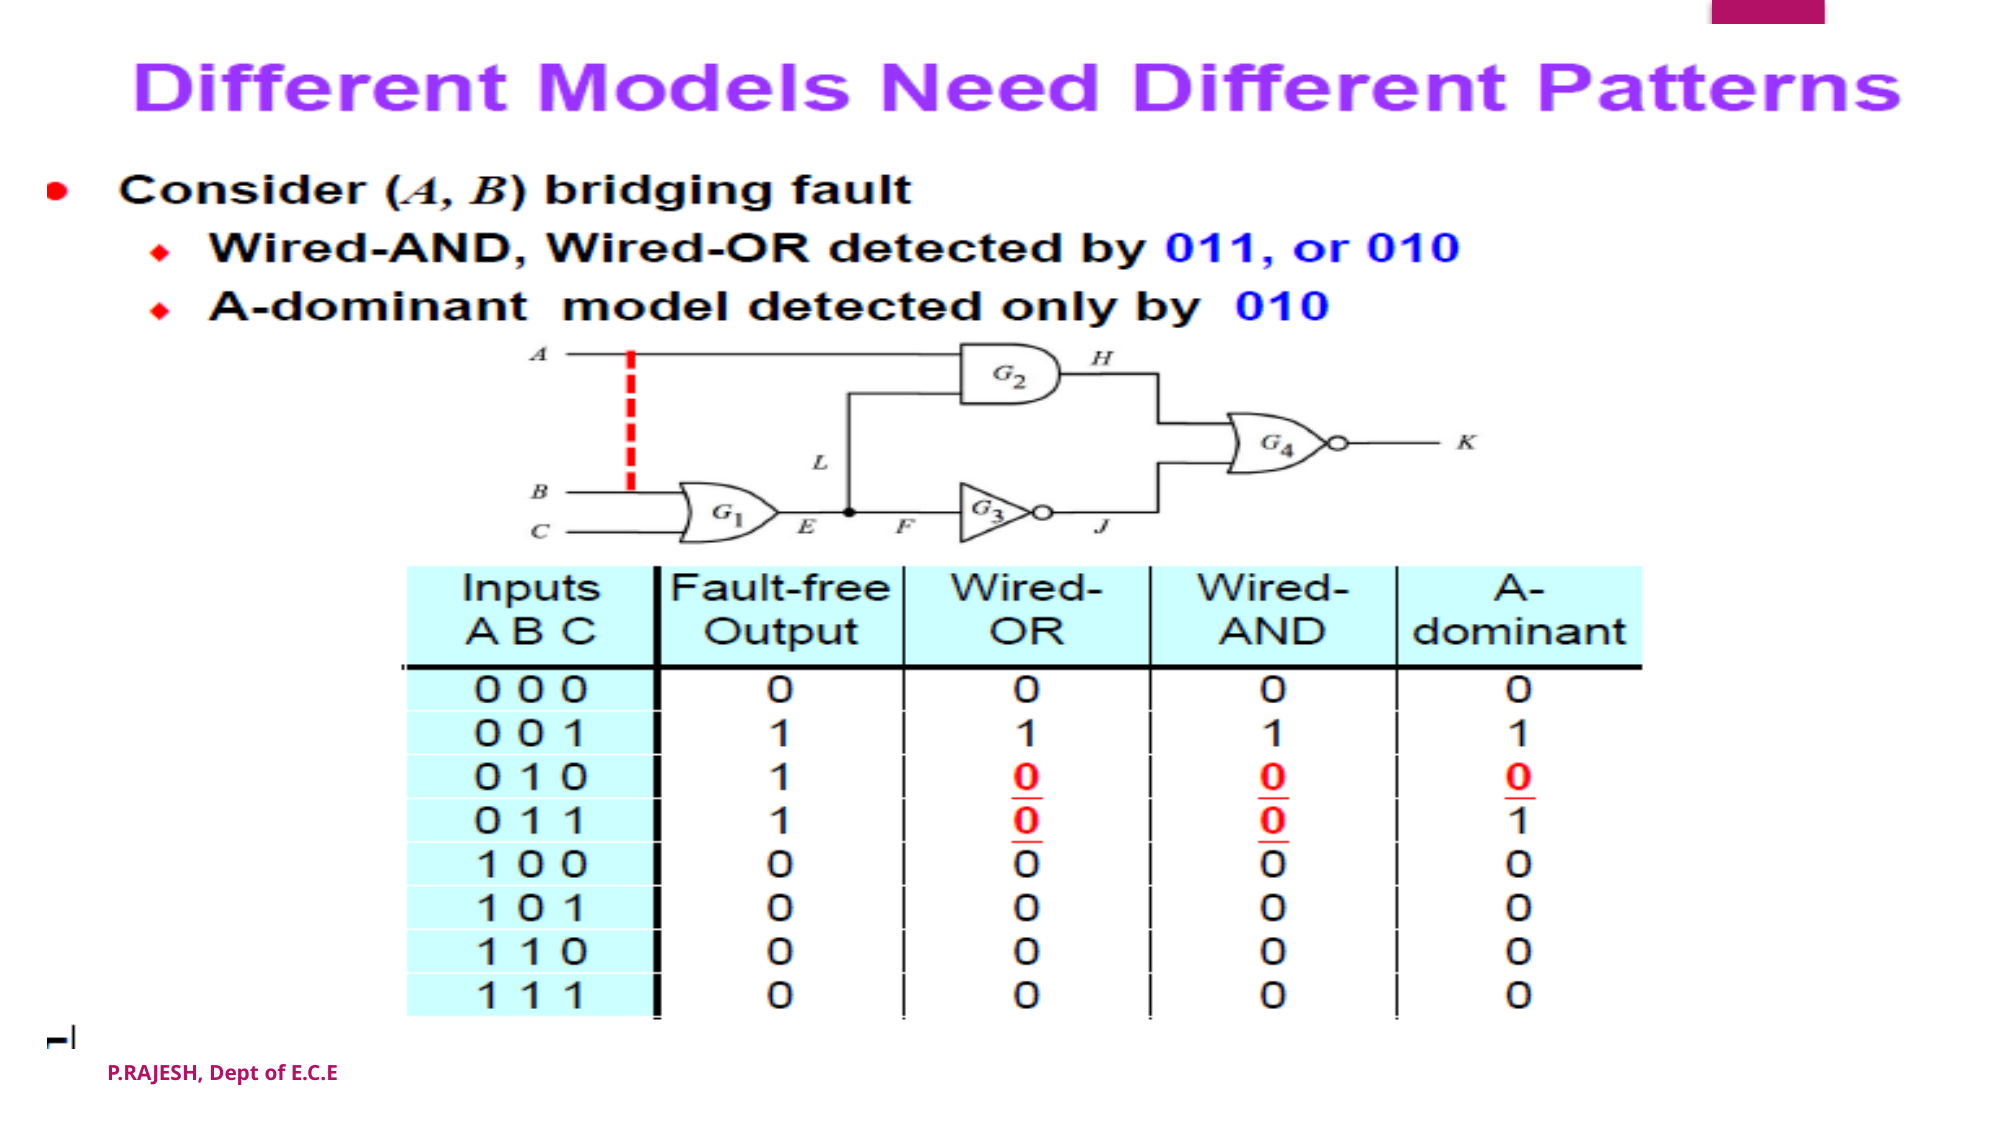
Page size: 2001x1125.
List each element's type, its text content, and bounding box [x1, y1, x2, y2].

picture [46, 24, 1944, 1049]
footer P.RAJESH, Dept of E.C.E [92, 1060, 726, 1099]
